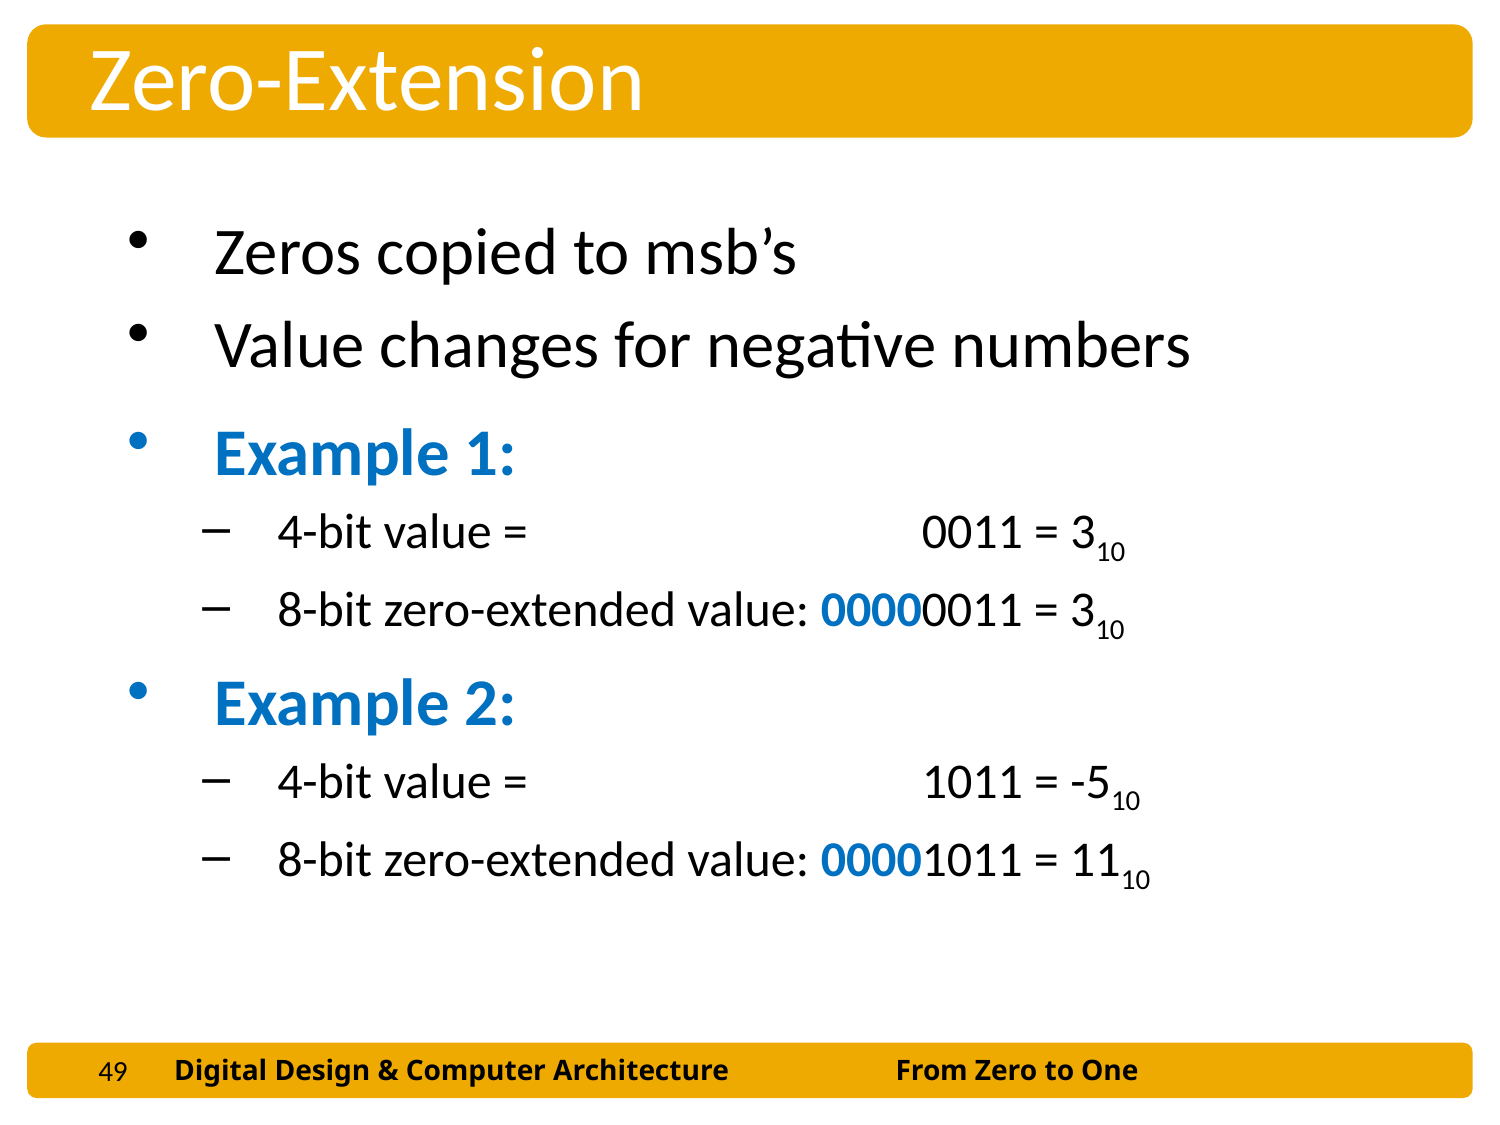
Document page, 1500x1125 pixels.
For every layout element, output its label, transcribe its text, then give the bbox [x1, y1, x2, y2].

text_box [87, 174, 1413, 1025]
slide_number 49 [0, 1044, 143, 1096]
text_box Zeros copied to msb’s Value changes for negative numbers Example 1: 4-bit value = 0011 = 310 8-bit zero-extended value: 00000011 = 310 Example 2: 4-bit value = 1011 = -510 8-bit zero-extended value: 00001011 = 1110 [112, 200, 1438, 1050]
text_box Zero-Extension [75, 11, 1375, 136]
